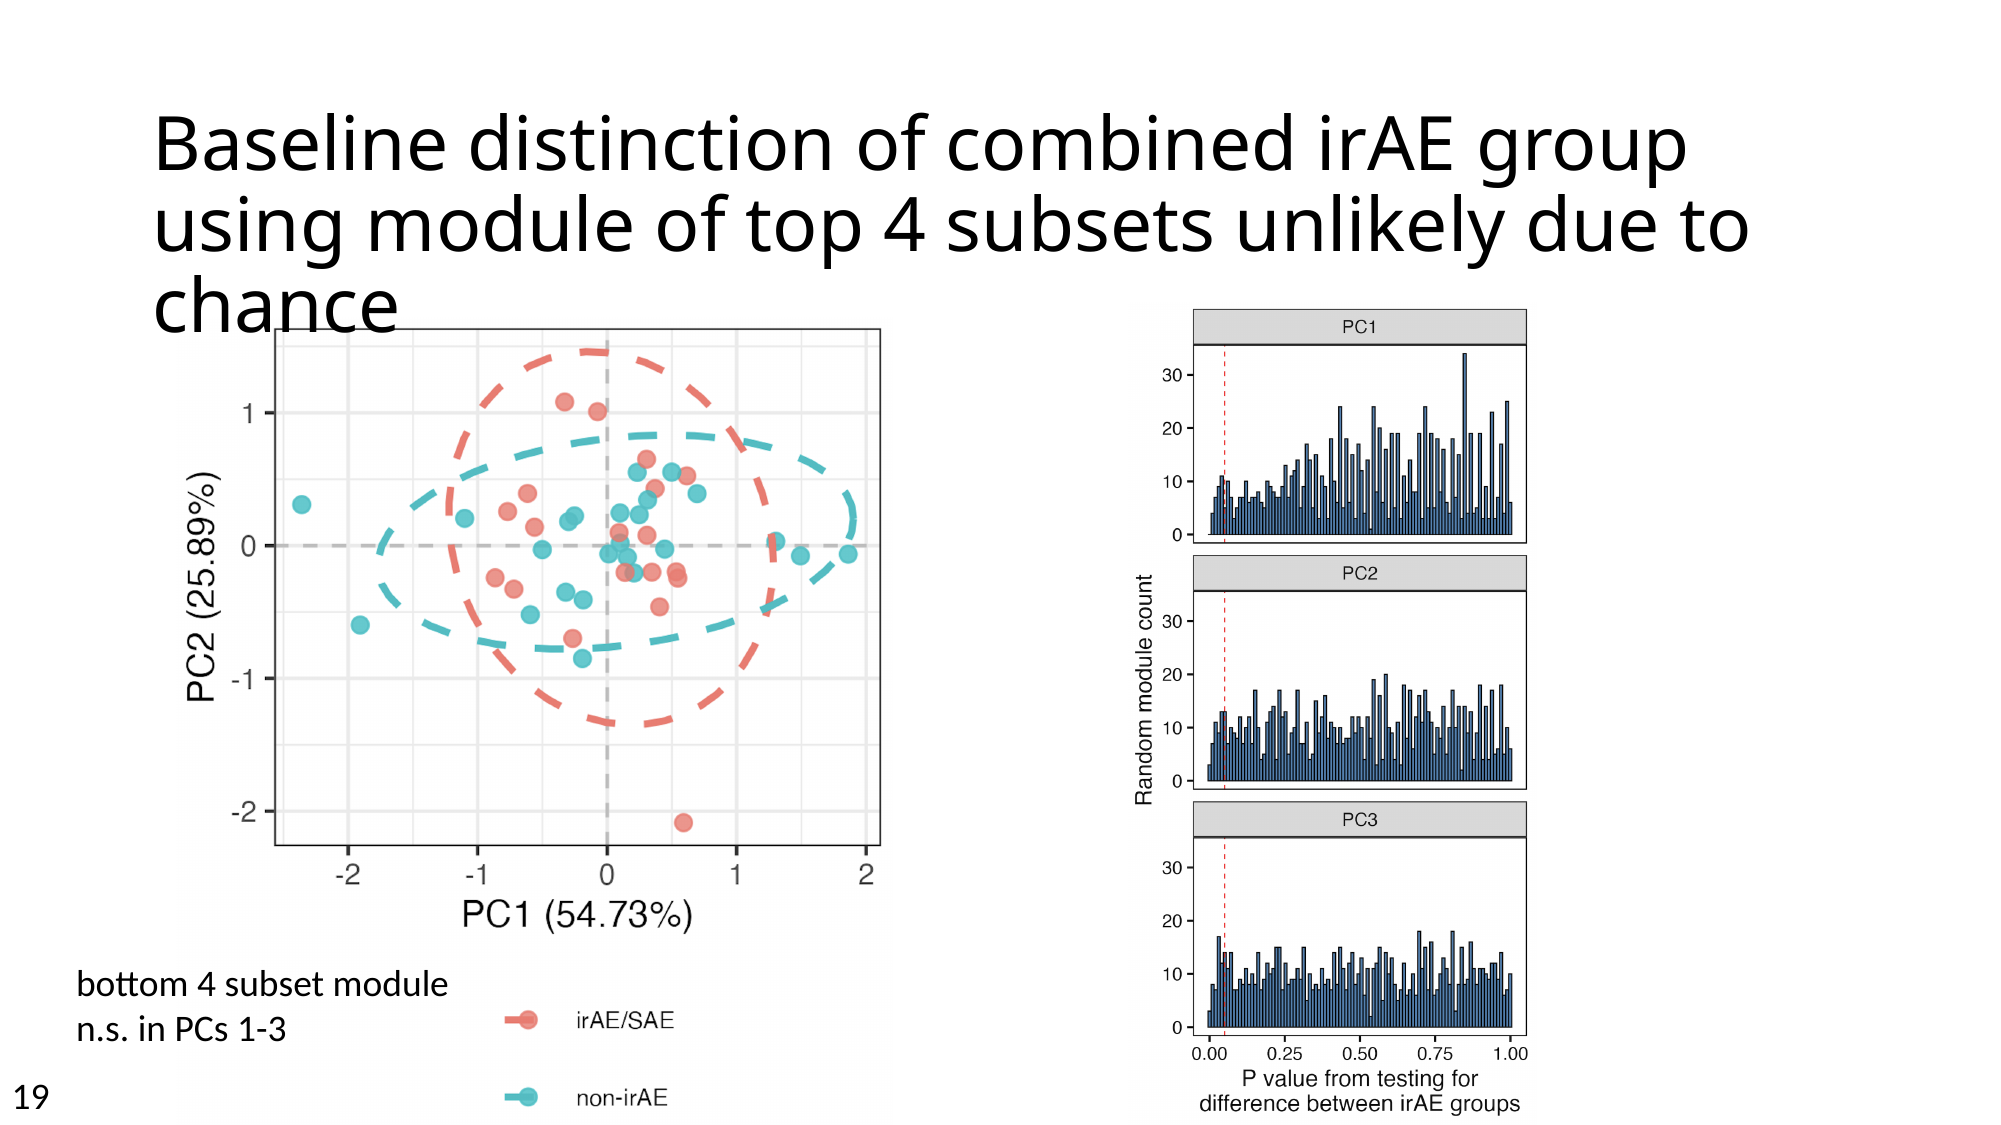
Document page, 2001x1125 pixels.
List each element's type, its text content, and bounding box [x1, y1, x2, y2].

title Baseline distinction of combined irAE group using module of top 4 subsets unlikely due to chance [137, 97, 1902, 357]
text_box 19 [0, 1064, 105, 1125]
text_box bottom 4 subset module n.s. in PCs 1-3 [61, 951, 176, 1057]
picture [1128, 302, 1537, 1125]
picture [176, 317, 893, 1125]
